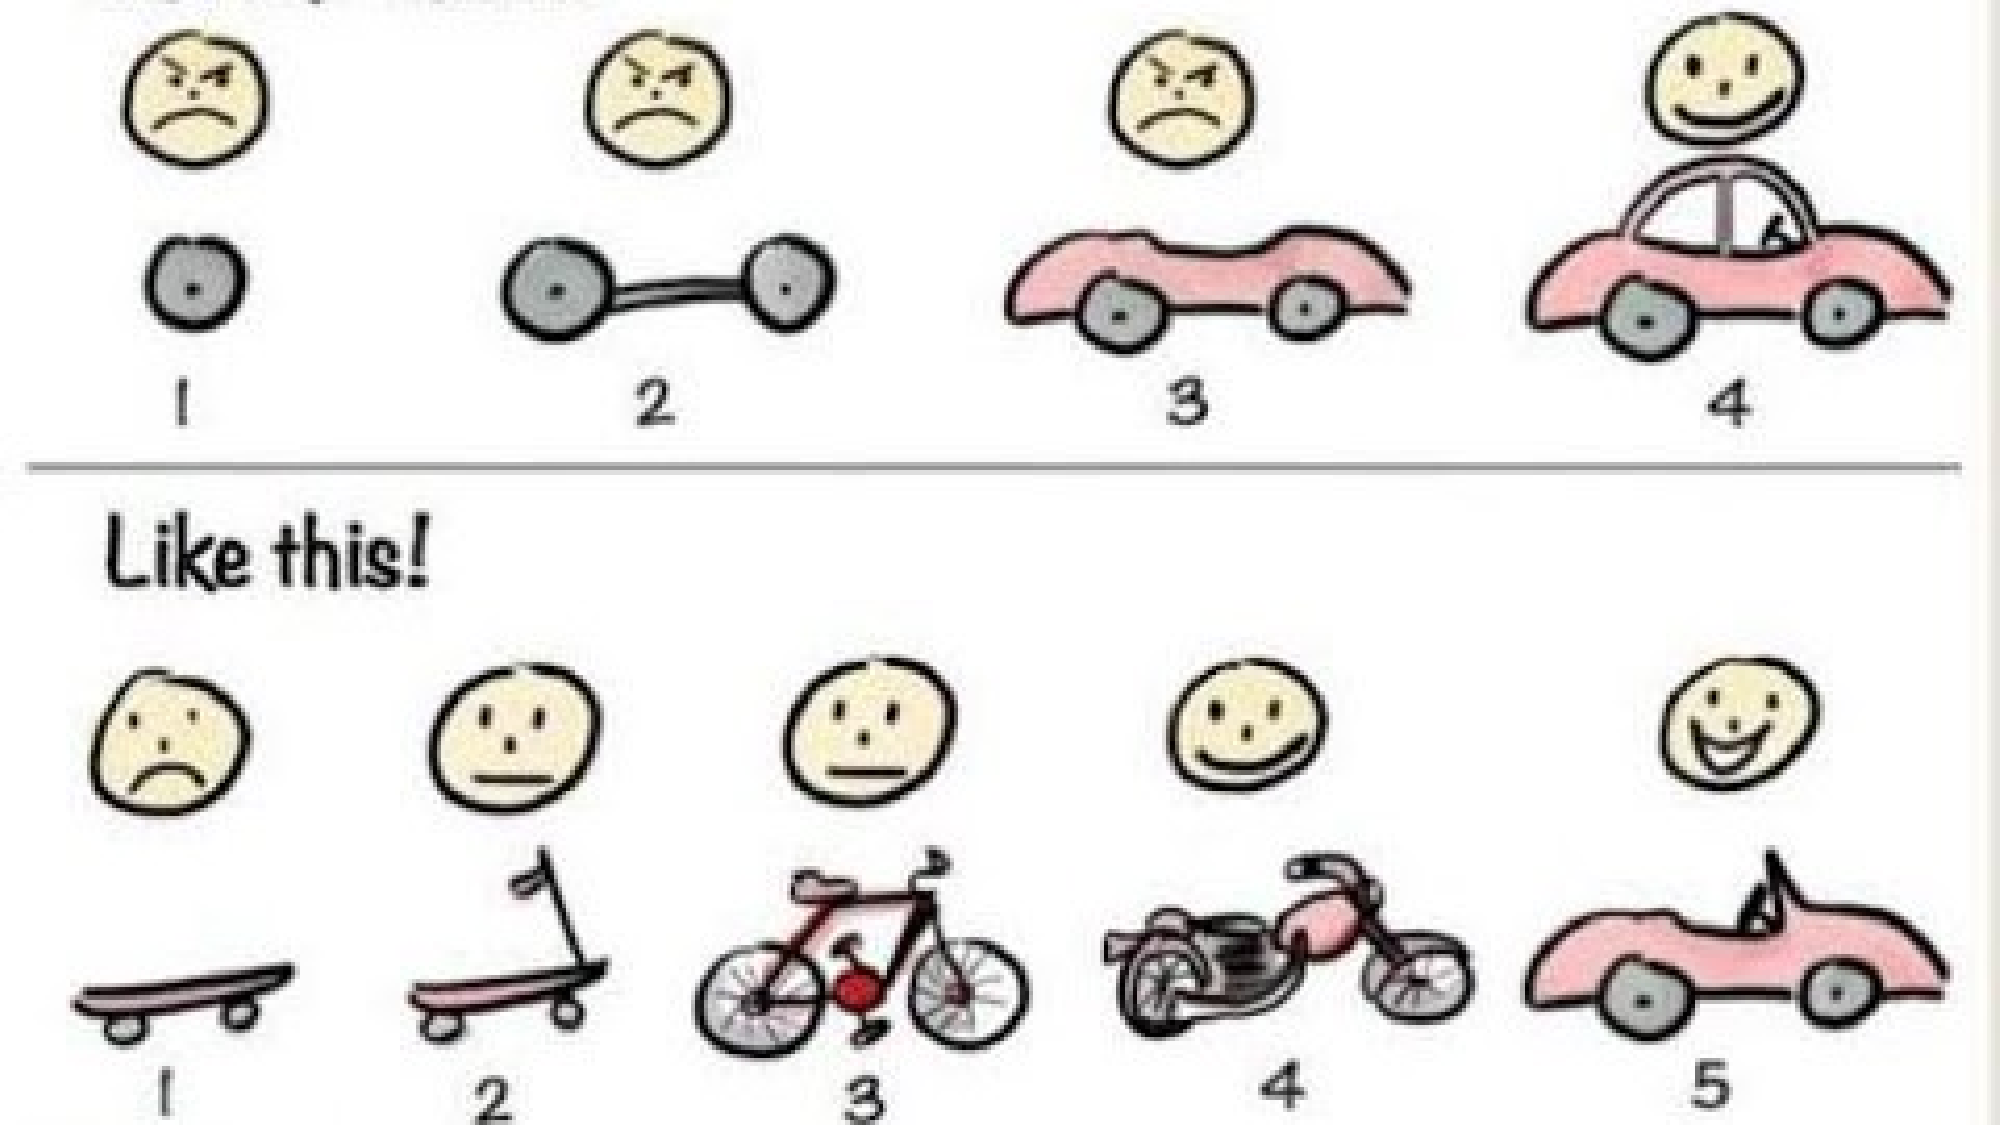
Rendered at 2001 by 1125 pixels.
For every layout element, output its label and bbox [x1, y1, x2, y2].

text_box [0, 0, 2000, 1125]
